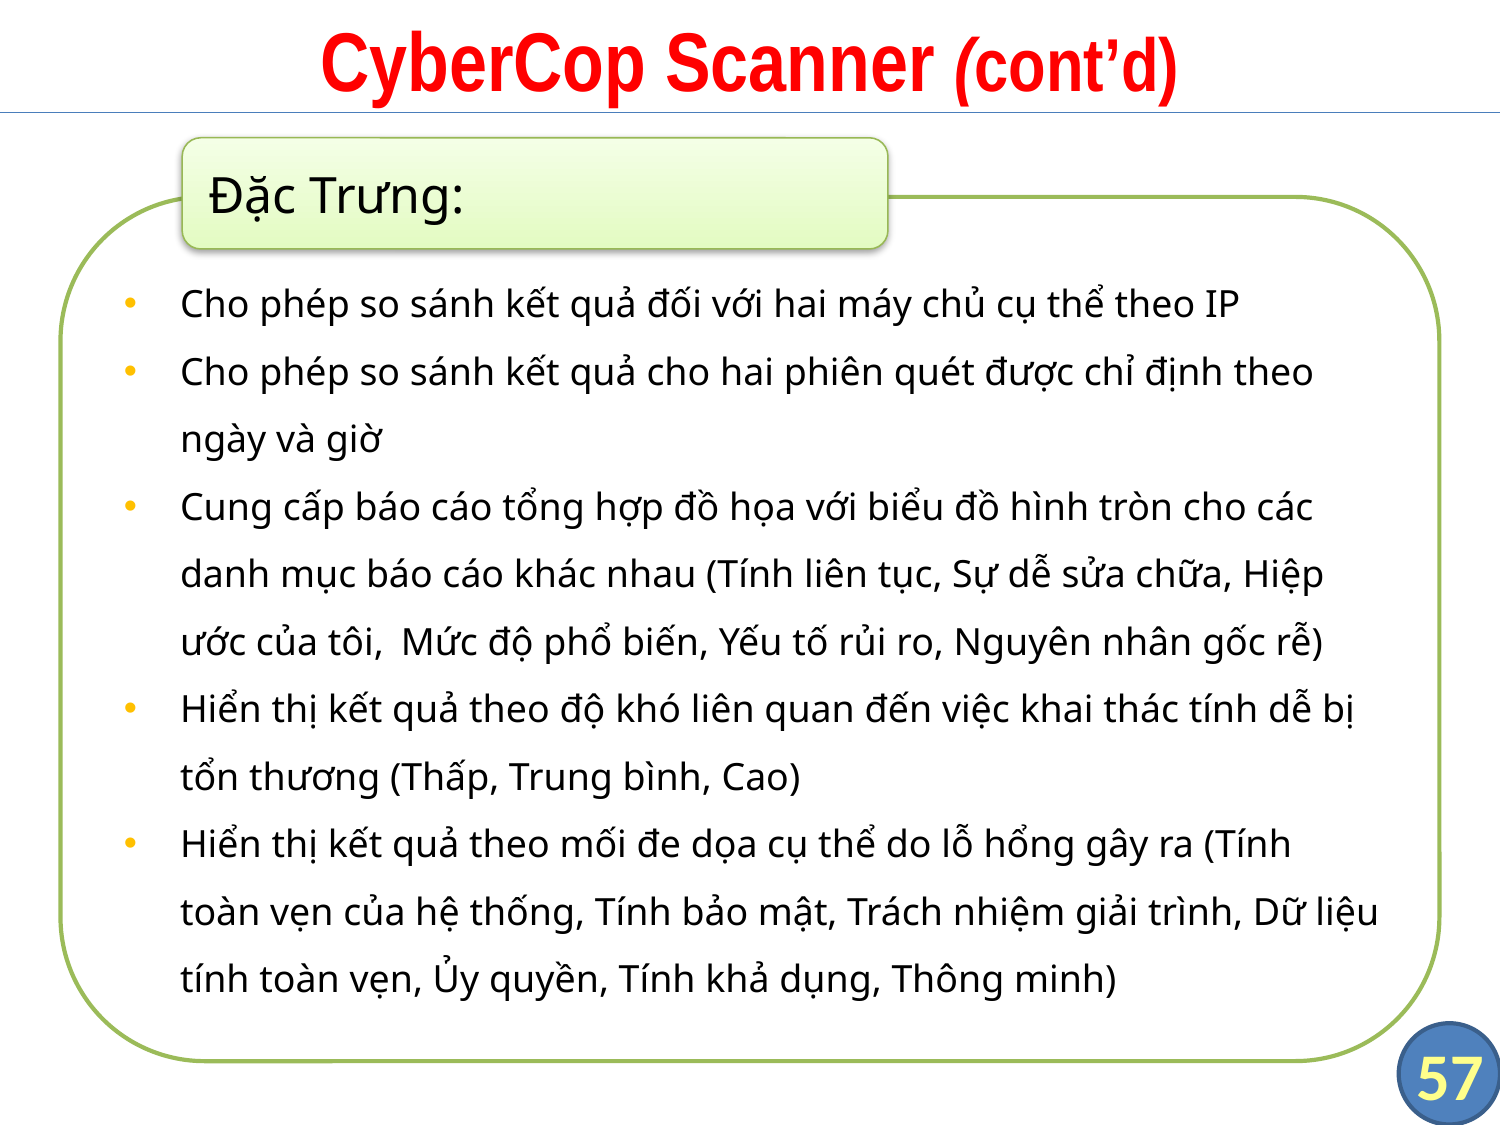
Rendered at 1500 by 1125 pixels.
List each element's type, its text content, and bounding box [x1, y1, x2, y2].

title CyberCop Scanner (cont’d) [0, 0, 1500, 117]
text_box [60, 137, 1440, 1062]
slide_number 57 [1399, 1023, 1500, 1125]
